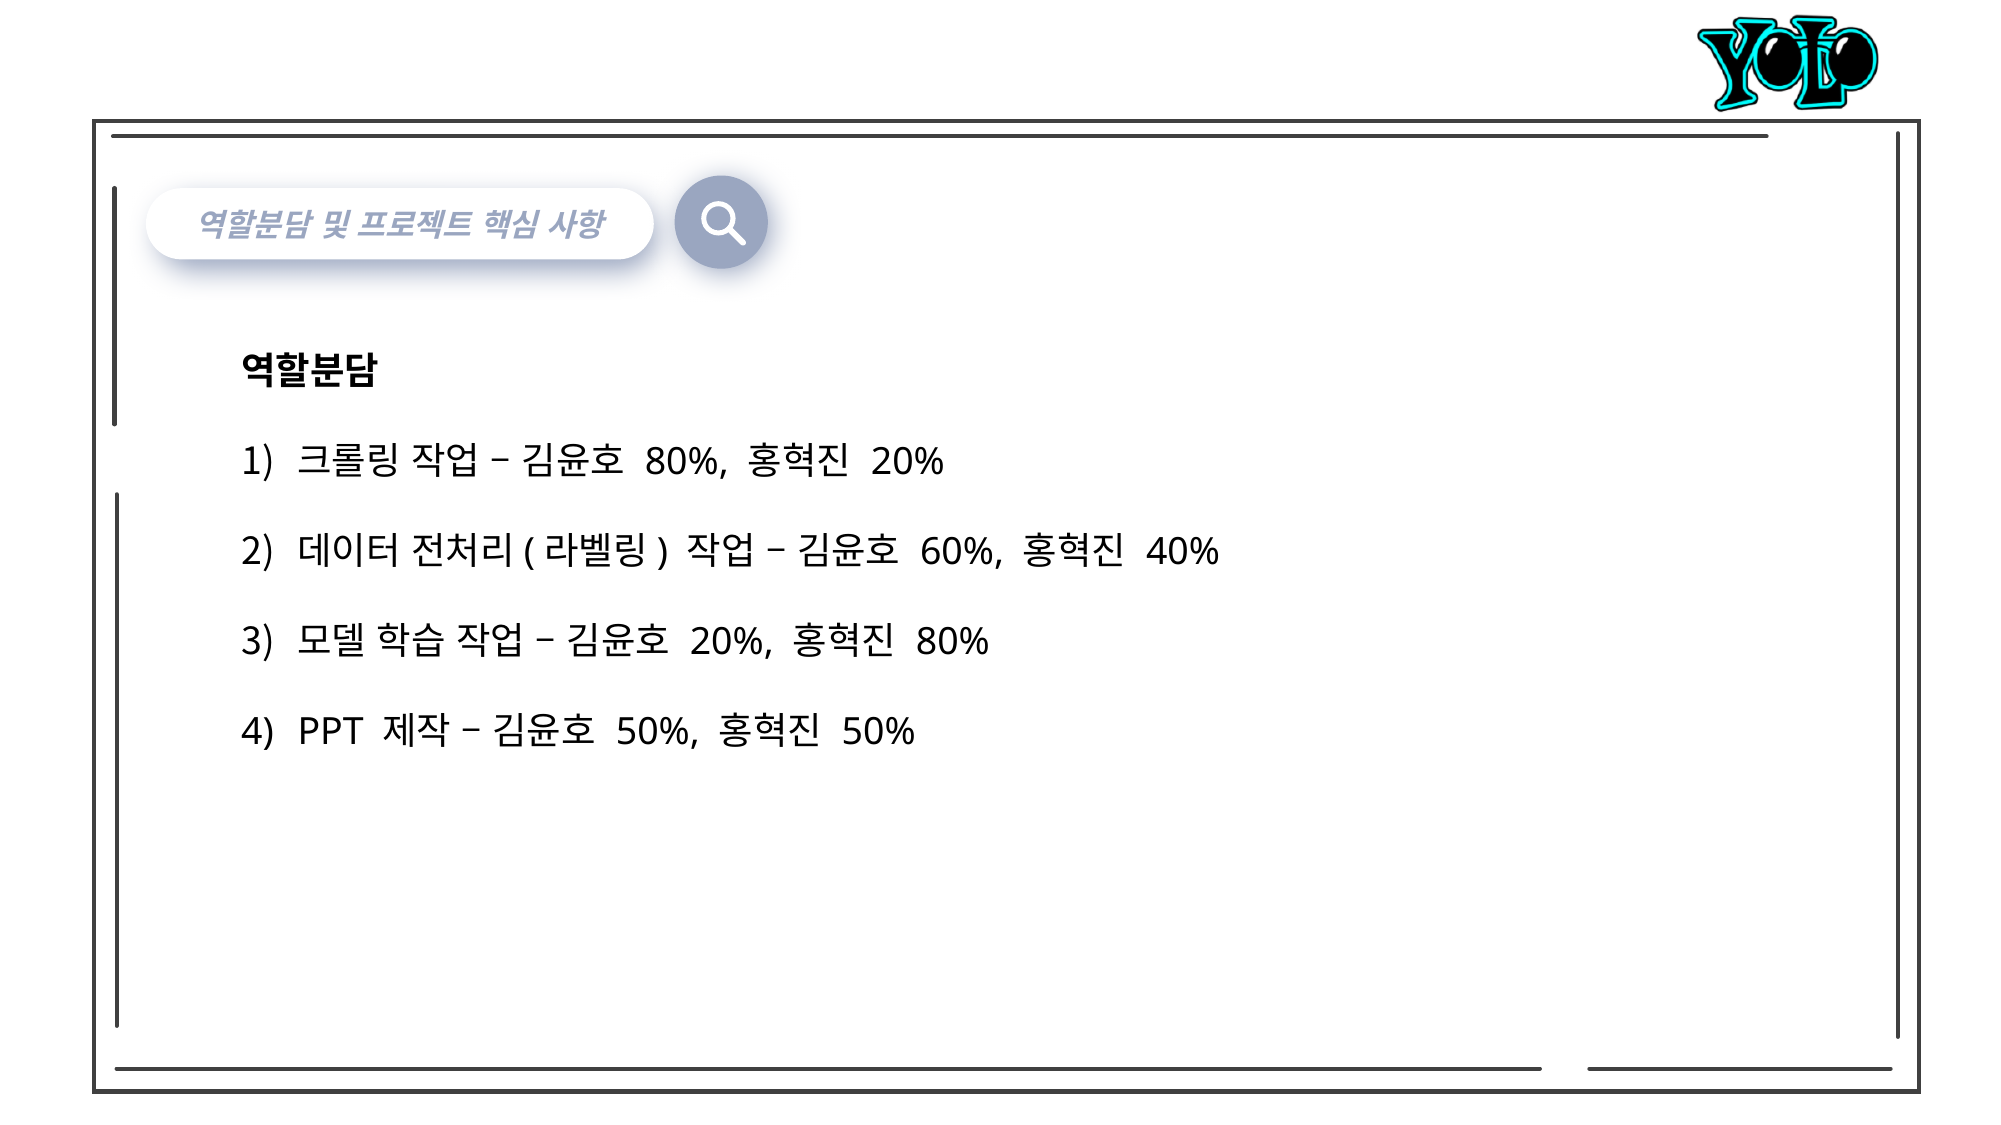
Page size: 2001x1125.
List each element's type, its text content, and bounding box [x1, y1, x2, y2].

text_box 역할분담 크롤링 작업 – 김윤호 80%, 홍혁진 20% 데이터 전처리(라벨링) 작업 – 김윤호 60%, 홍혁진 40% 모델 학습 작업 – 김윤호 20%, 홍혁진 80% PPT 제작 – 김윤호 50%, 홍혁진 50% [226, 339, 1563, 895]
text_box [673, 174, 769, 270]
picture [1683, 13, 1898, 115]
text_box [93, 120, 1920, 1093]
text_box 역할분담 및 프로젝트 핵심 사항 [144, 187, 655, 261]
text_box [726, 226, 747, 247]
text_box [700, 200, 737, 237]
